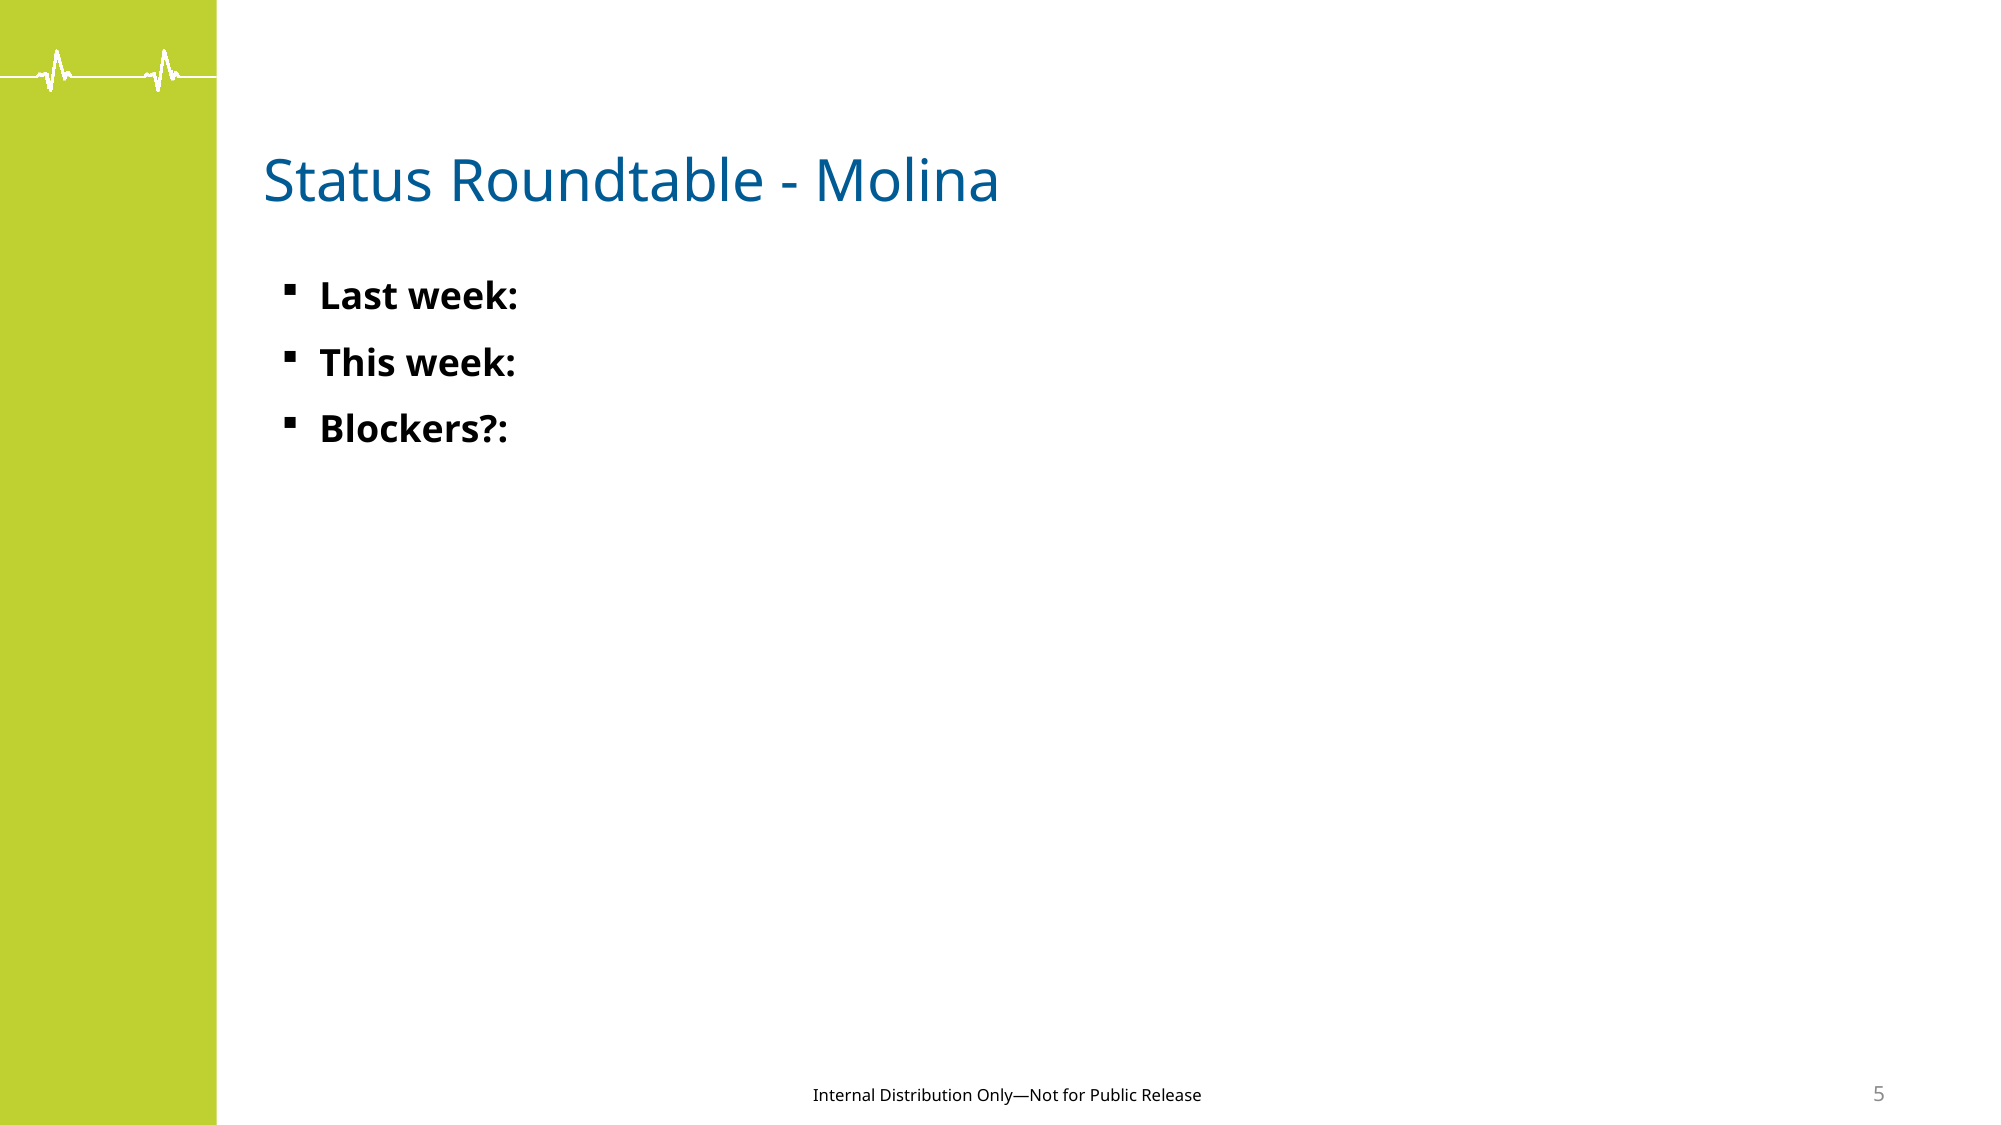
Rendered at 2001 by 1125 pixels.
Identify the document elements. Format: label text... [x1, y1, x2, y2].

picture [0, 9, 217, 125]
title Status Roundtable - Molina [248, 119, 1882, 236]
slide_number 5 [1500, 1065, 1900, 1125]
list Last week: This week: Blockers?: [248, 255, 1882, 1005]
